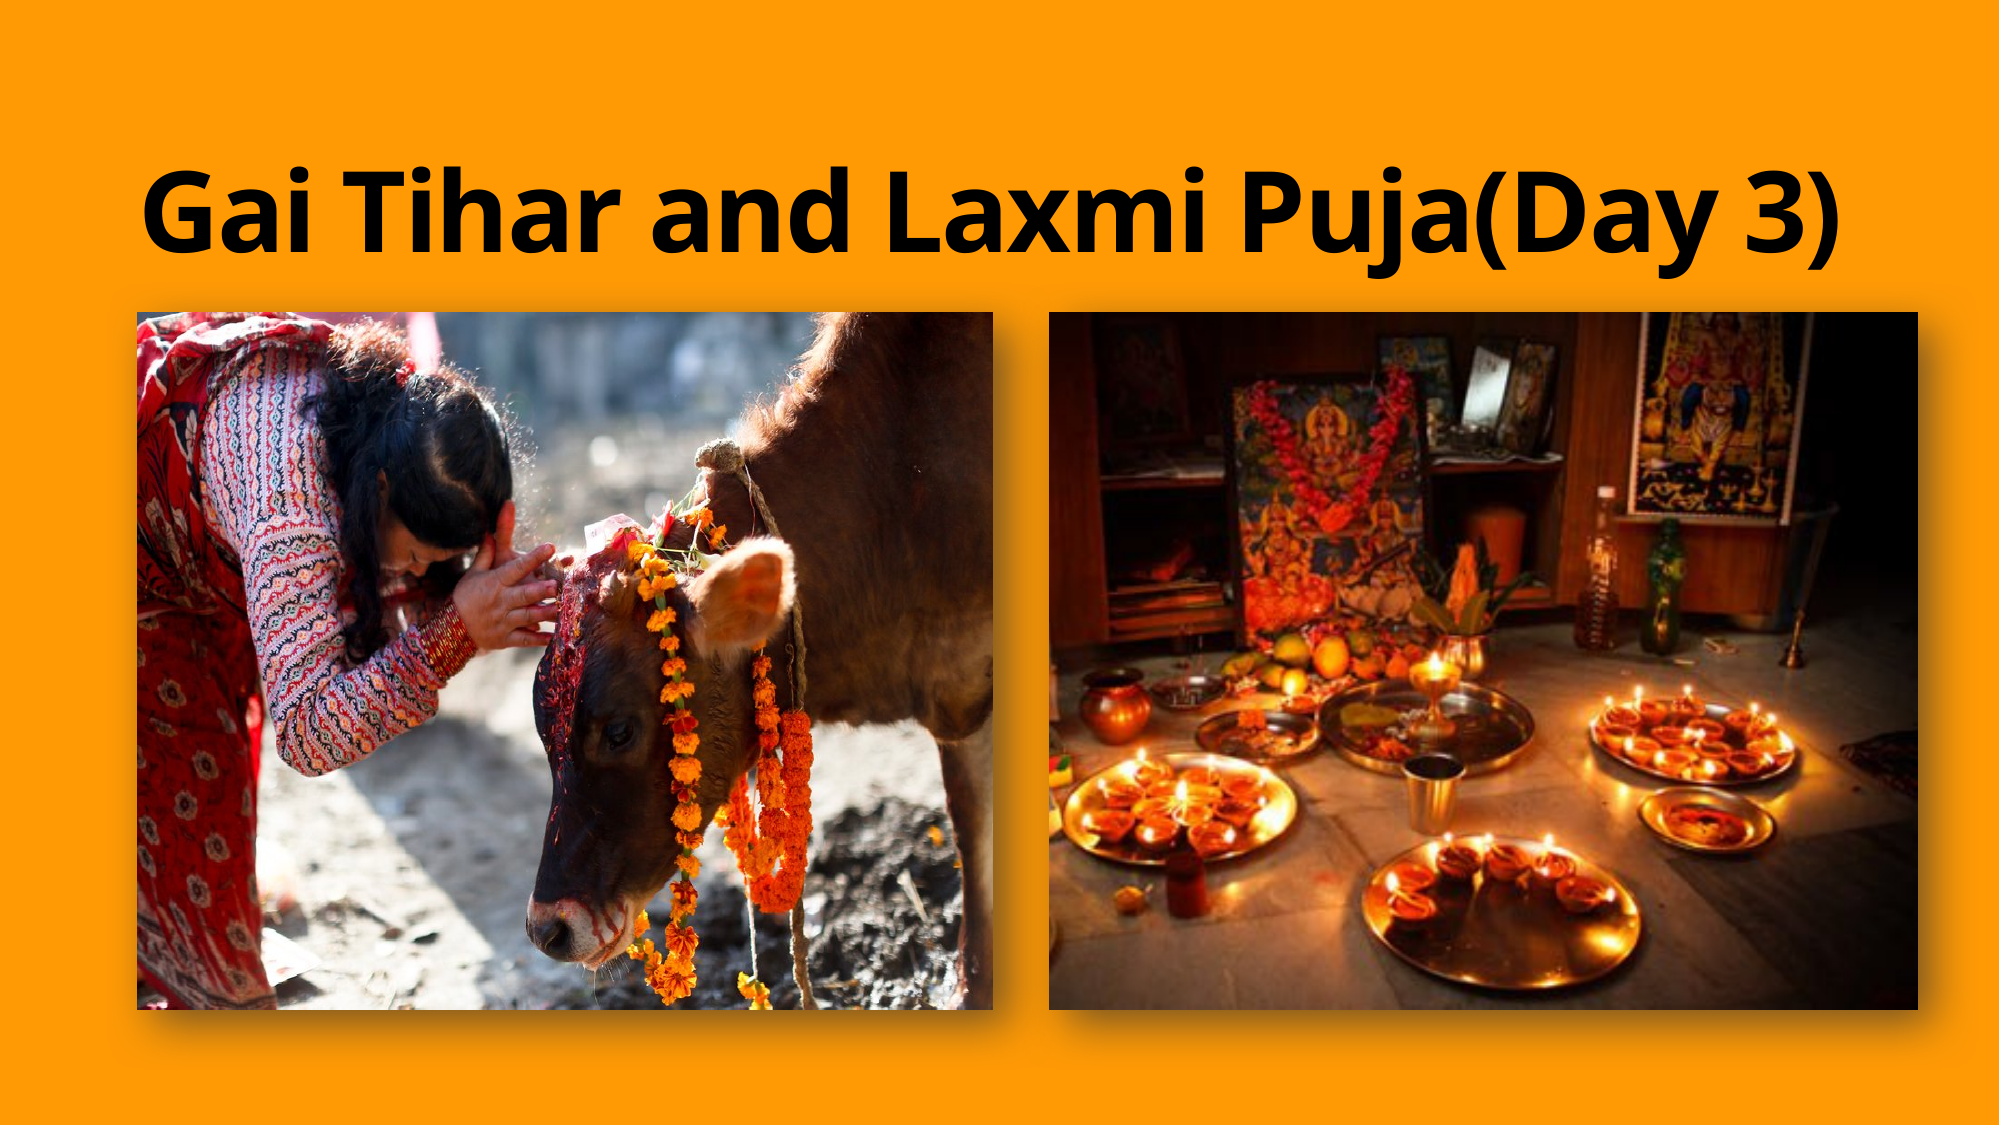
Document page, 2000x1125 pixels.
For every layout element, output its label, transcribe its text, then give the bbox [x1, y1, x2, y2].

title Gai Tihar and Laxmi Puja(Day 3) [107, 81, 1875, 354]
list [1049, 312, 1918, 1010]
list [136, 312, 994, 1010]
